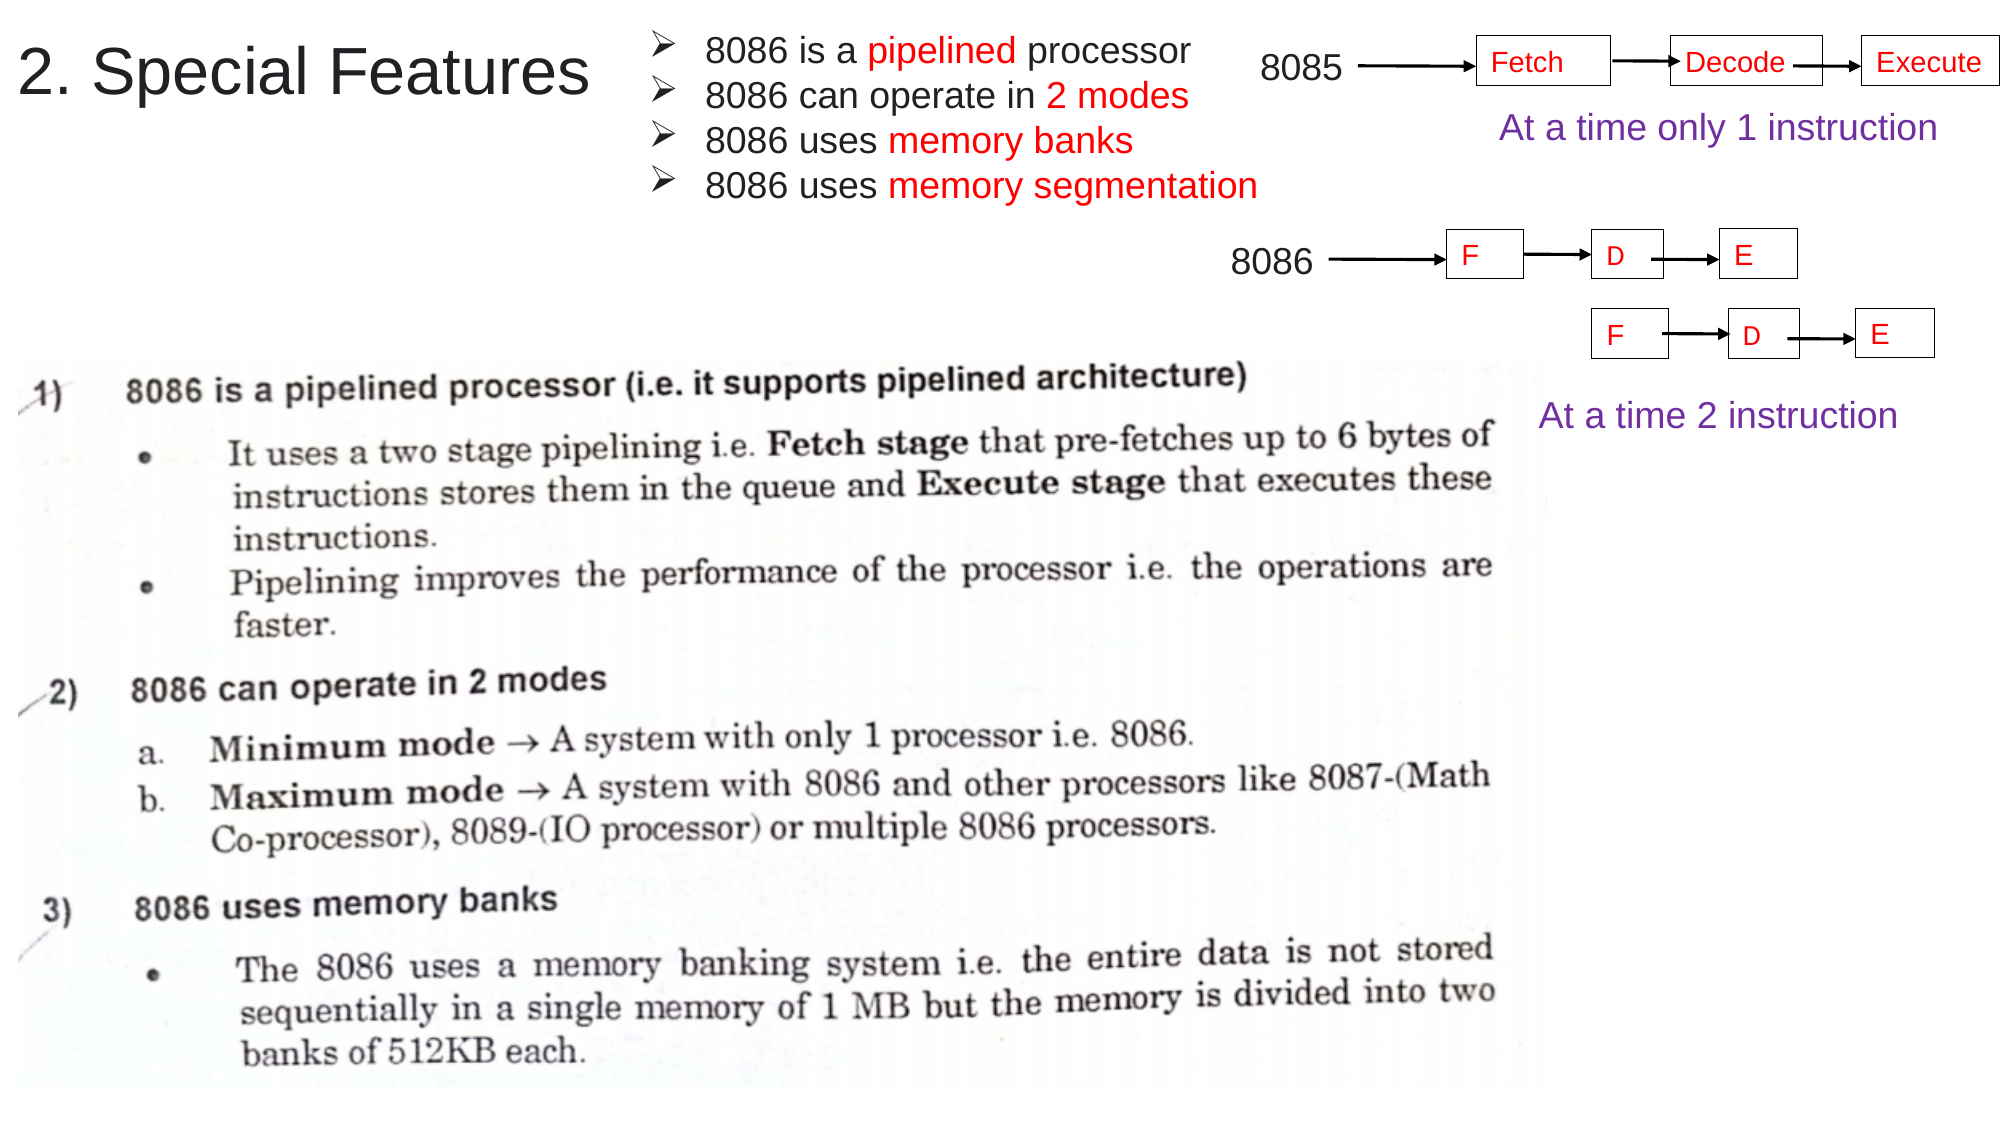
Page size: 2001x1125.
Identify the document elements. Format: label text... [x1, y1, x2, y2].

text_box Fetch [1476, 35, 1611, 86]
text_box F [1446, 229, 1524, 279]
text_box 8085 [1245, 35, 1358, 96]
text_box E [1855, 308, 1935, 358]
text_box E [1719, 228, 1798, 279]
text_box 8086 [1215, 229, 1329, 289]
text_box 8086 is a pipelined processor 8086 can operate in 2 modes 8086 uses memory banks 8086 uses memory segmentation [634, 18, 1722, 213]
text_box At a time only 1 instruction [1484, 95, 2000, 155]
text_box D [1728, 308, 1800, 359]
text_box 2. Special Features [2, 20, 607, 116]
text_box F [1591, 308, 1669, 359]
picture [18, 359, 1548, 1088]
text_box Decode [1670, 35, 1823, 86]
text_box D [1591, 229, 1664, 279]
text_box Execute [1861, 35, 2000, 86]
text_box At a time 2 instruction [1548, 383, 2000, 444]
